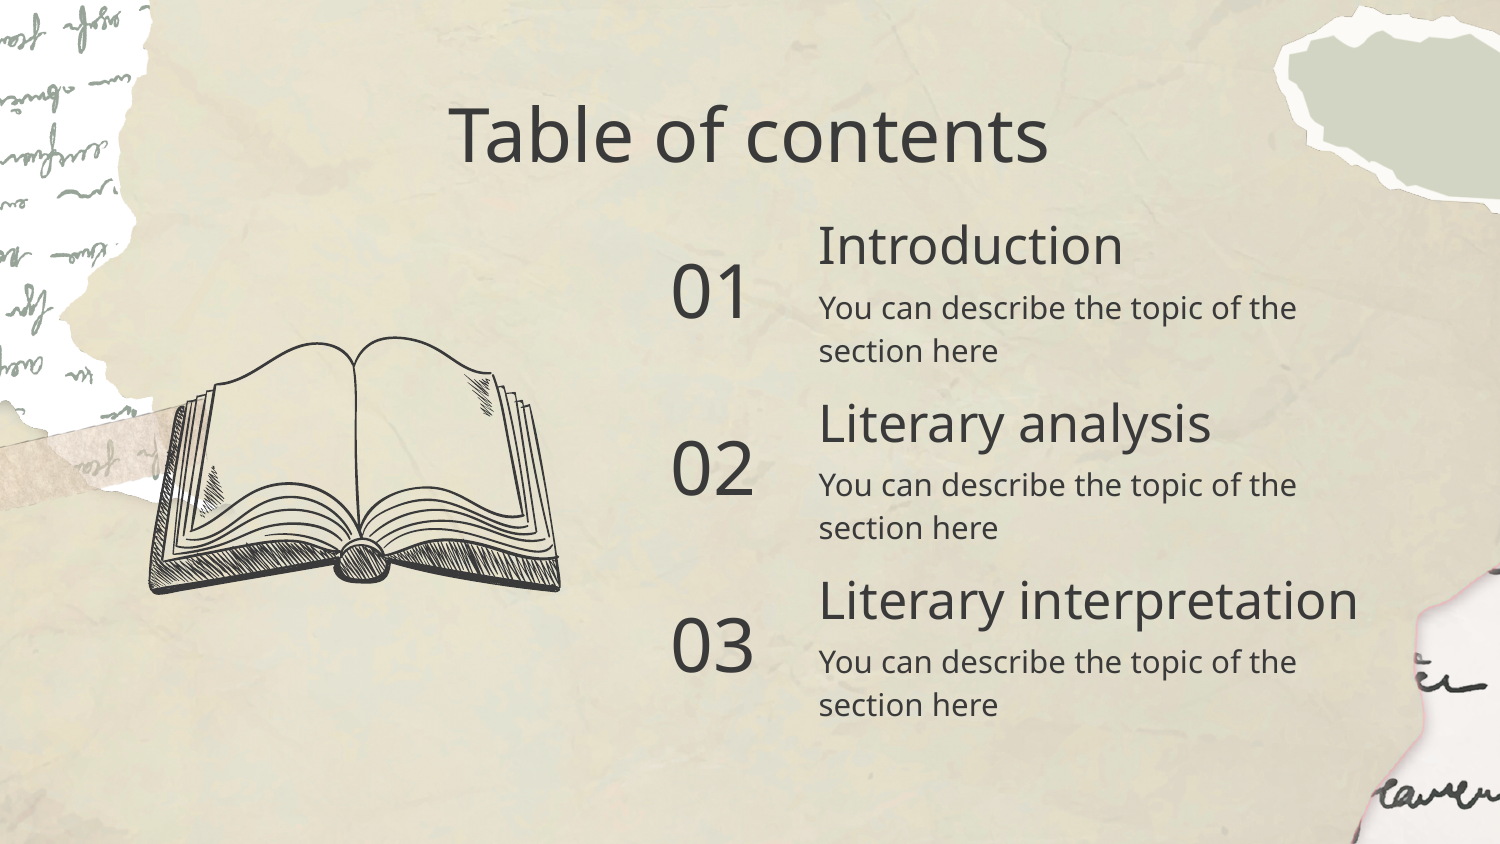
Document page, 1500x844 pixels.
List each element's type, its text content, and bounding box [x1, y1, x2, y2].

title Table of contents [207, 72, 1273, 167]
subtitle Introduction [803, 210, 1265, 267]
picture [0, 0, 1500, 844]
subtitle You can describe the topic of the section here [803, 621, 1383, 723]
subtitle You can describe the topic of the section here [803, 267, 1383, 368]
title 02 [641, 424, 787, 507]
title 03 [641, 601, 787, 685]
subtitle Literary interpretation [803, 565, 1383, 621]
subtitle Literary analysis [803, 388, 1383, 444]
title 01 [641, 246, 787, 330]
subtitle You can describe the topic of the section here [803, 444, 1383, 546]
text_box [147, 336, 562, 595]
